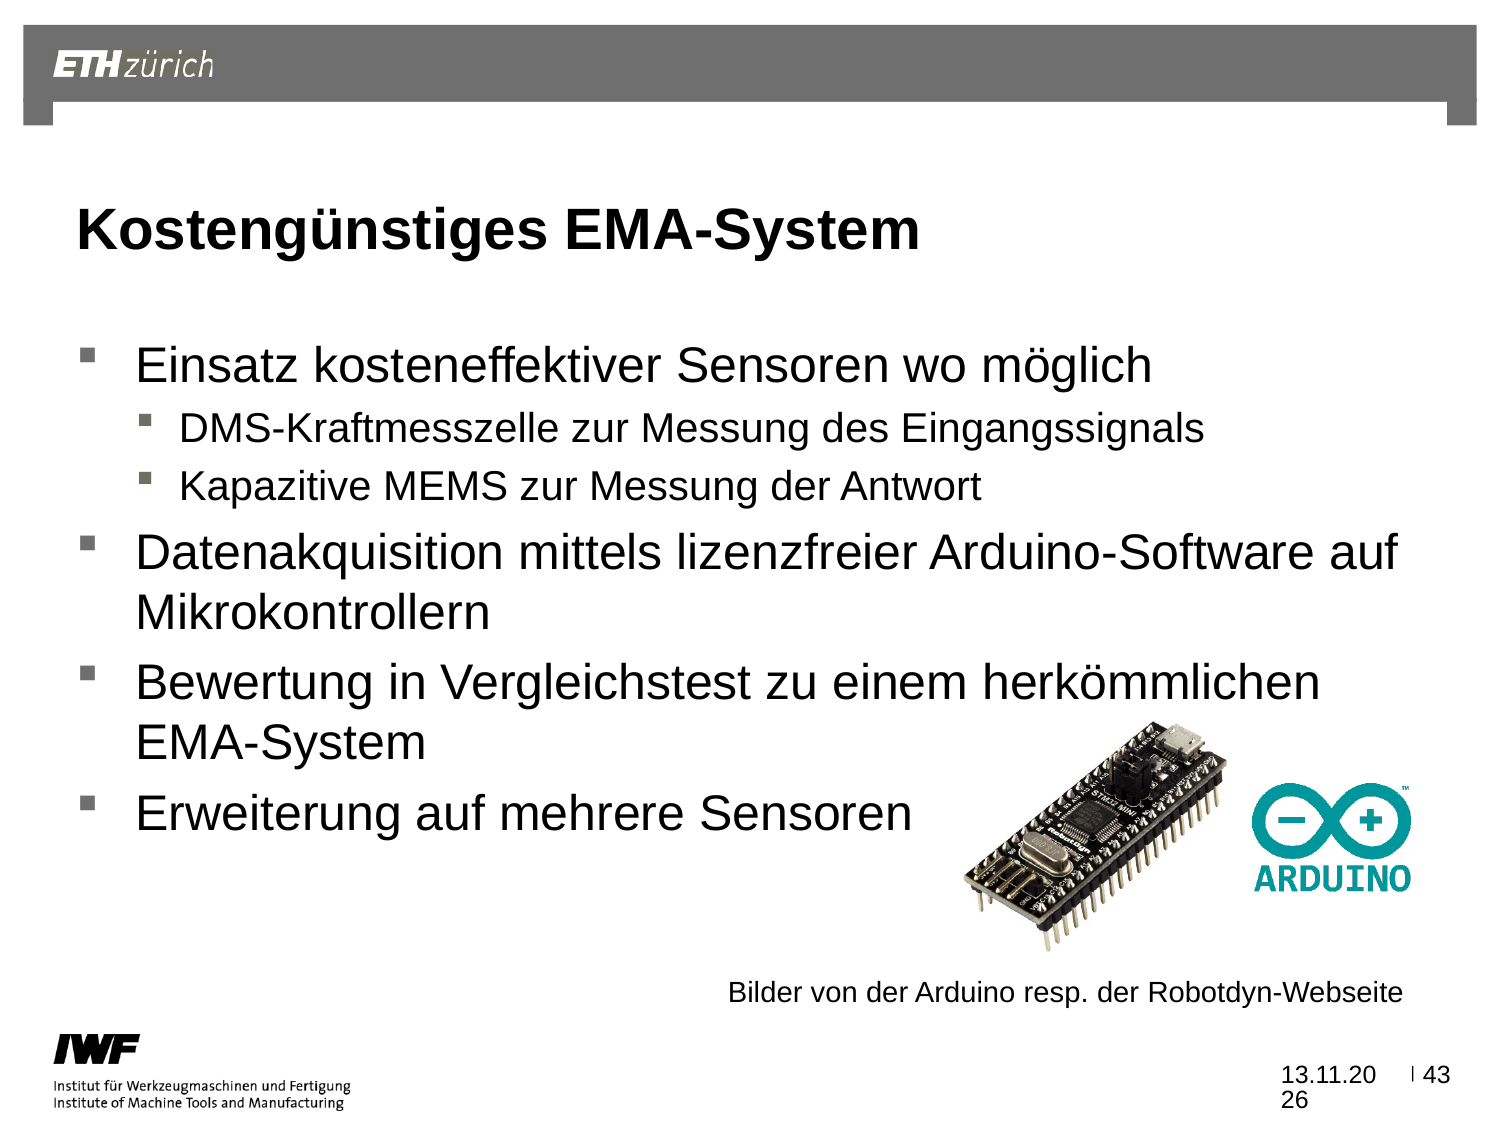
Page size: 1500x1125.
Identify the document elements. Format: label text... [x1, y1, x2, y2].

picture [938, 713, 1411, 960]
text_box Bilder von der Arduino resp. der Robotdyn-Webseite [711, 965, 1420, 1016]
list Einsatz kosteneffektiver Sensoren wo möglich DMS-Kraftmesszelle zur Messung des Eingangssignals Kapazitive MEMS zur Messung der Antwort Datenakquisition mittels lizenzfreier Arduino-Software auf Mikrokontrollern Bewertung in Vergleichstest zu einem herkömmlichen EMA-System Erweiterung auf mehrere Sensoren [53, 332, 1447, 1023]
slide_number 43 [1415, 1034, 1459, 1112]
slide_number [1280, 1034, 1382, 1112]
title Kostengünstiges EMA-System [53, 101, 1447, 262]
picture [53, 1034, 352, 1111]
